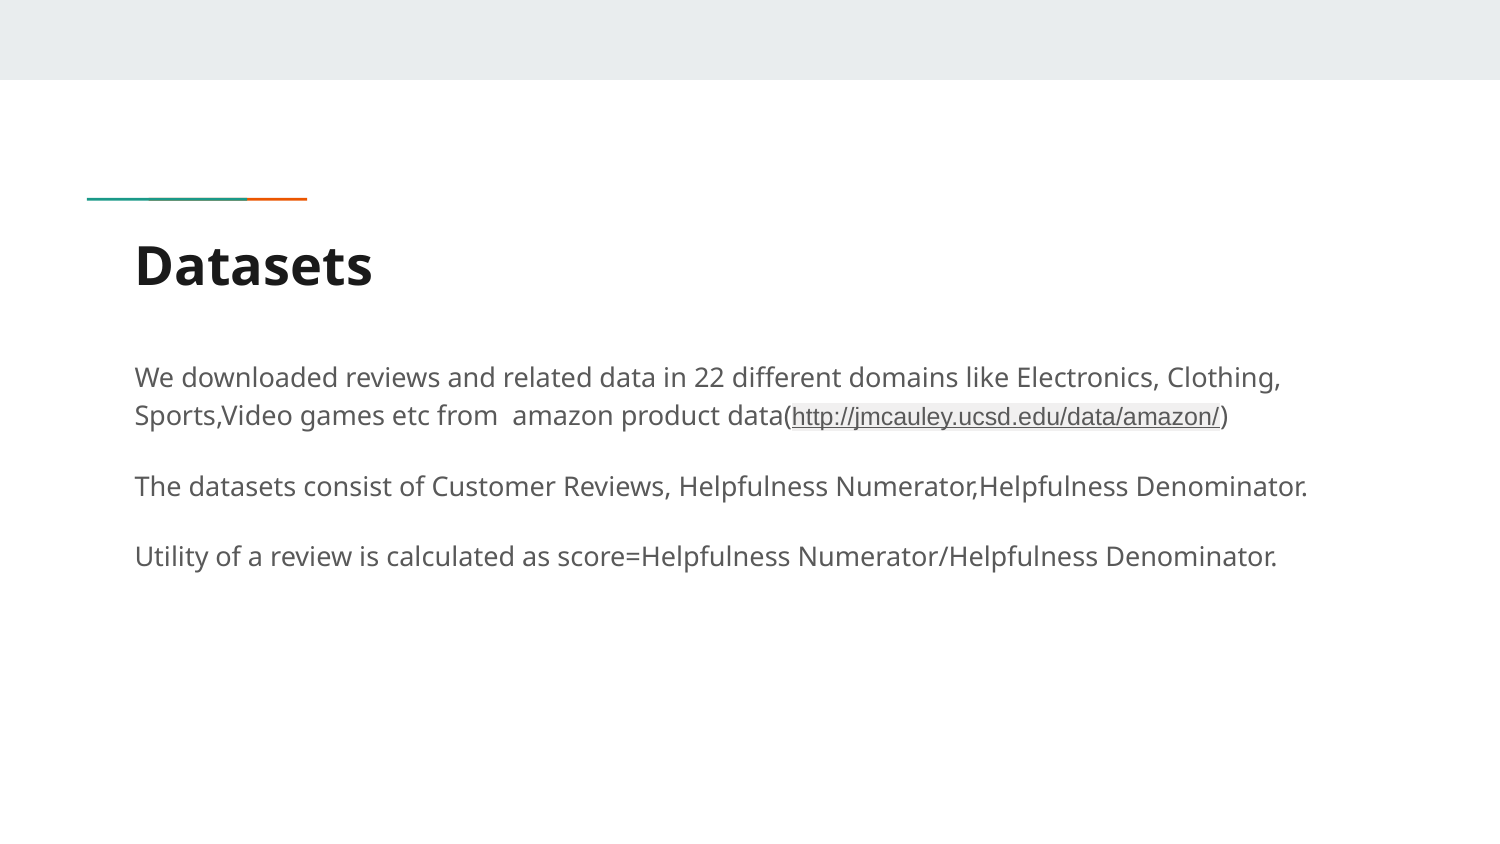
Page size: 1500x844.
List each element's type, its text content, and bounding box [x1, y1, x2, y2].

title Datasets [119, 216, 1381, 305]
list We downloaded reviews and related data in 22 different domains like Electronics, Clothing, Sports,Video games etc from amazon product data(http://jmcauley.ucsd.edu/data/amazon/) The datasets consist of Customer Reviews, Helpfulness Numerator,Helpfulness Denominator. Utility of a review is calculated as score=Helpfulness Numerator/Helpfulness Denominator. [119, 341, 1381, 712]
